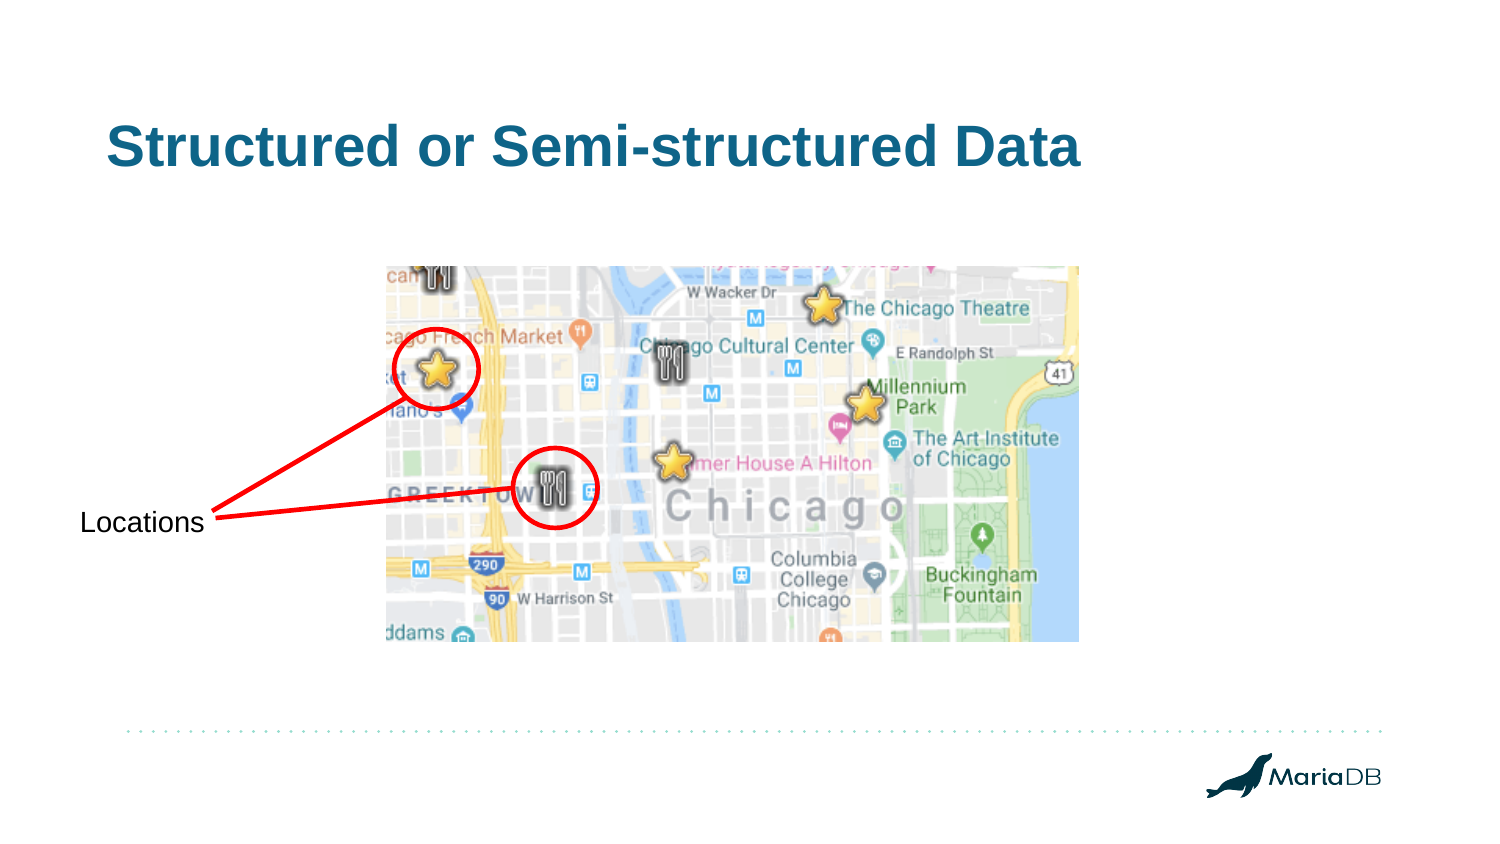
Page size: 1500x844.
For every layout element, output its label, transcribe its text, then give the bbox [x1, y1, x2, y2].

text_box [215, 487, 514, 519]
picture [1206, 753, 1268, 789]
picture [1245, 753, 1381, 798]
title Structured or Semi-structured Data [91, 92, 1373, 187]
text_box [211, 397, 407, 490]
picture [1214, 790, 1243, 798]
text_box Locations [64, 487, 229, 553]
picture [385, 266, 1079, 642]
